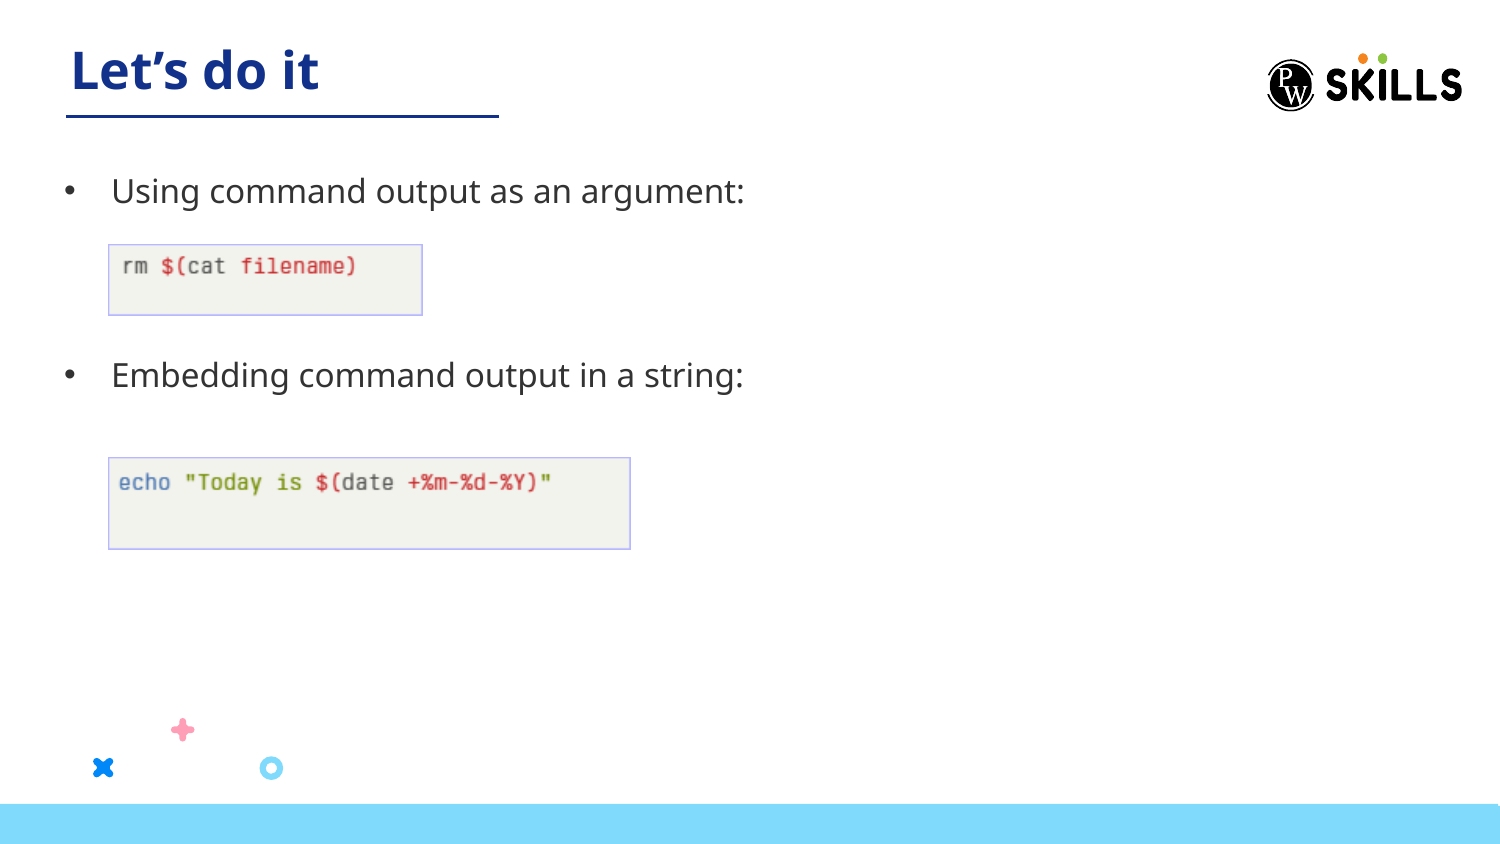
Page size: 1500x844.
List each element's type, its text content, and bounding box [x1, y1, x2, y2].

picture [107, 457, 631, 550]
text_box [92, 717, 284, 781]
text_box [0, 805, 1500, 844]
picture [107, 243, 423, 317]
title Let’s do it [55, 22, 1038, 117]
list Using command output as an argument: Embedding command output in a string: [26, 149, 1361, 625]
picture [1266, 53, 1463, 112]
